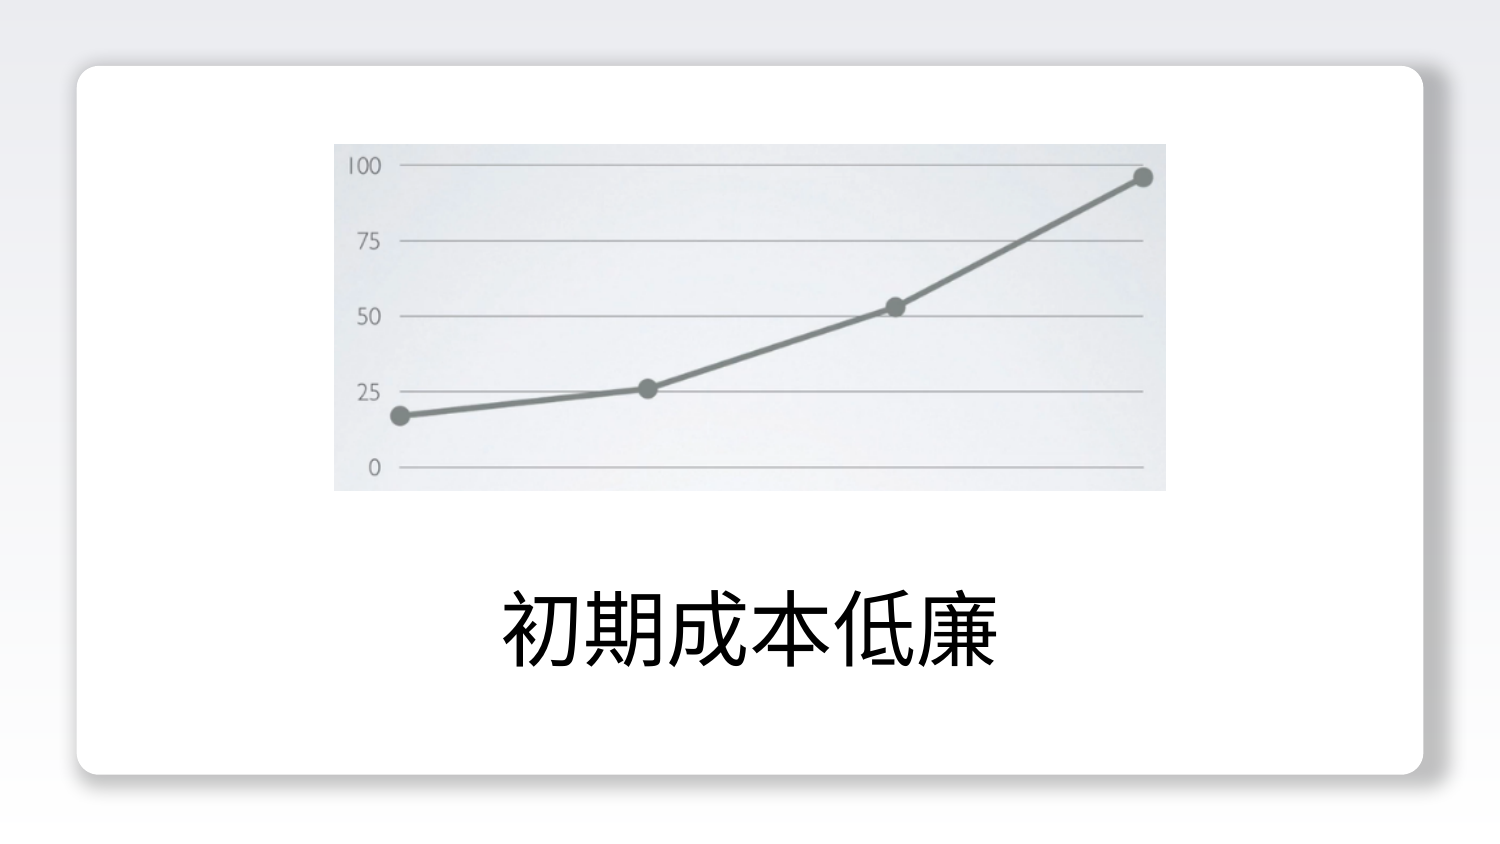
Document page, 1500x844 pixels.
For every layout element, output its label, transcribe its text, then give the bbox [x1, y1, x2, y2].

text_box [75, 64, 1425, 776]
picture [334, 144, 1166, 491]
text_box 初期成本低廉 [441, 569, 1059, 685]
